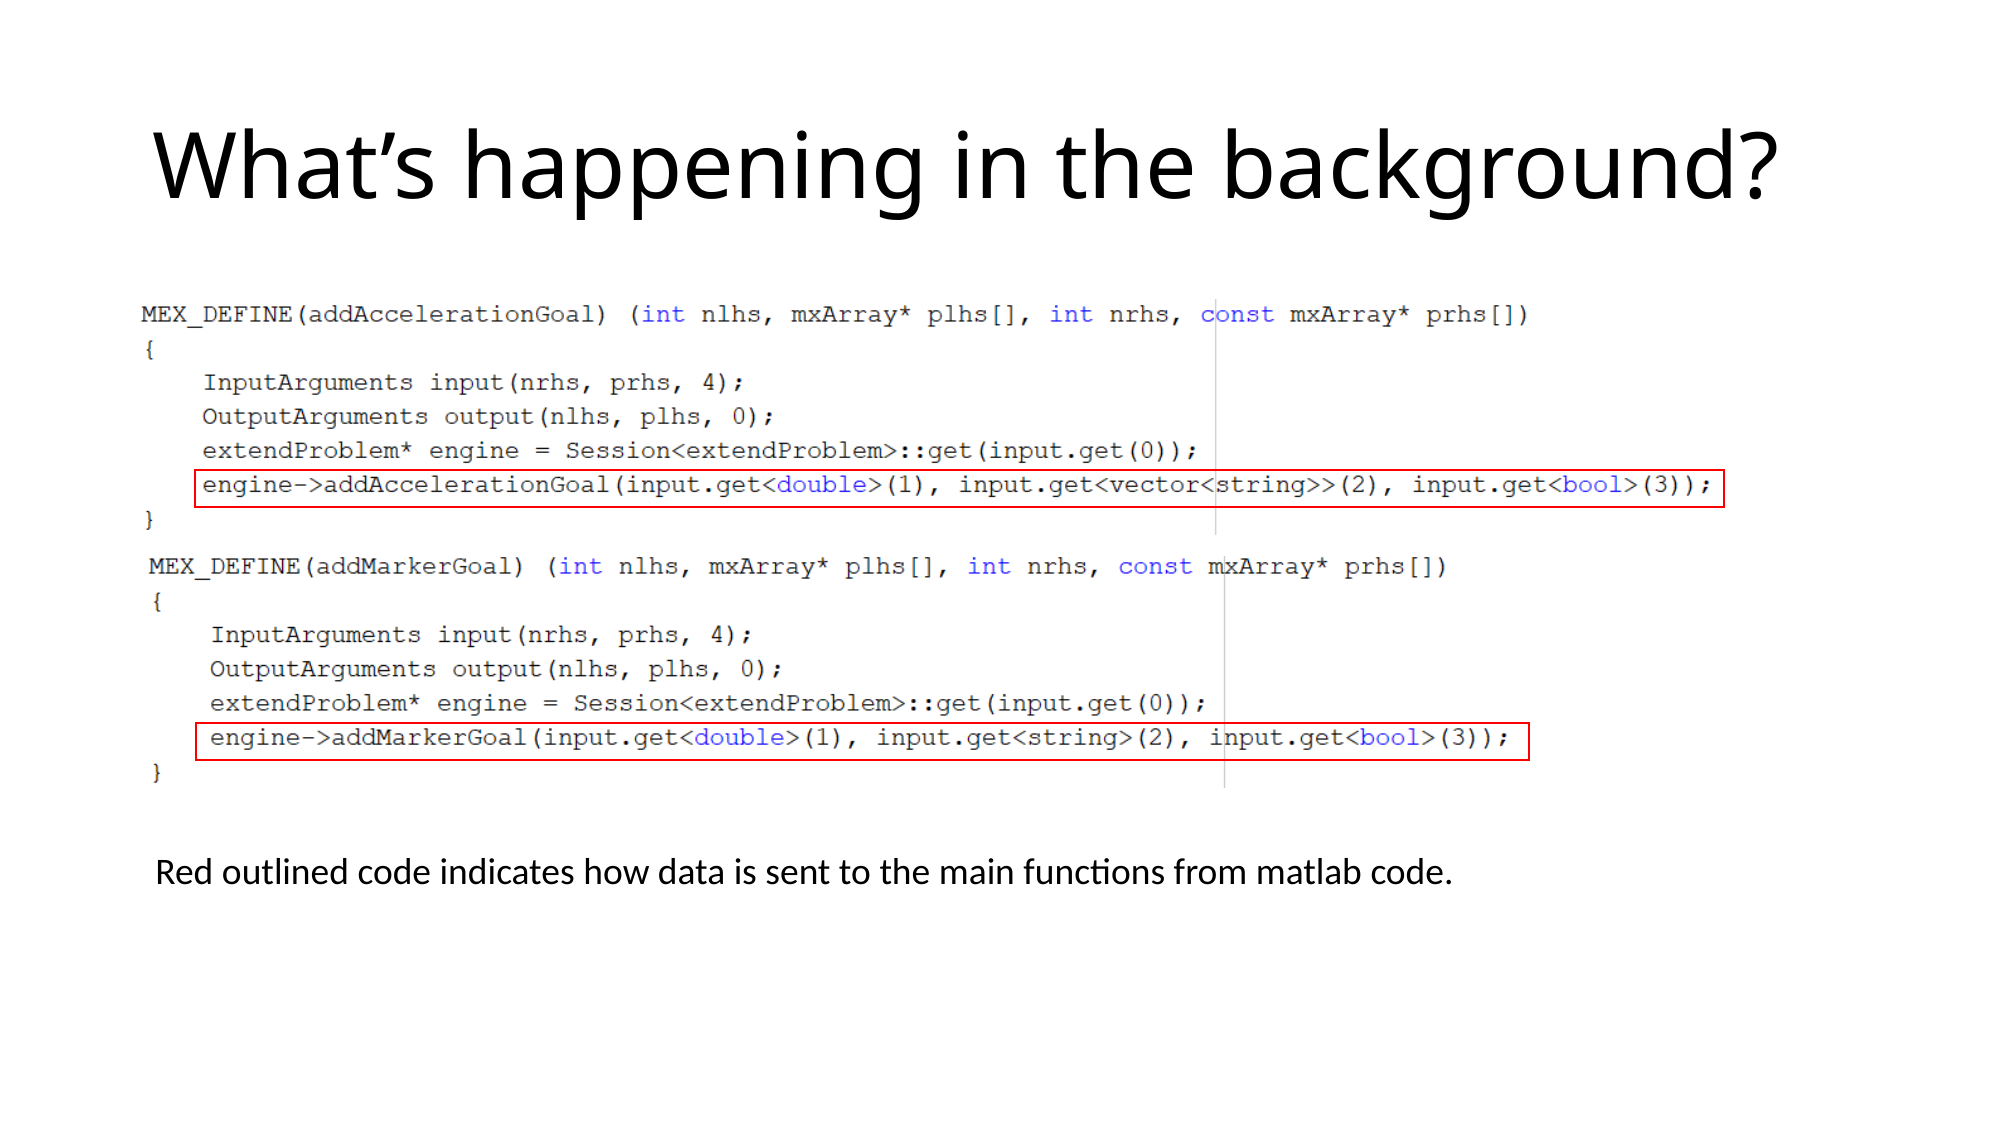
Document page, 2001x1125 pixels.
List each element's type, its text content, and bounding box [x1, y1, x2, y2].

picture [137, 556, 1562, 788]
text_box [1719, 469, 1725, 508]
picture [137, 299, 1719, 535]
text_box Red outlined code indicates how data is sent to the main functions from matlab code. [140, 839, 1479, 900]
title What’s happening in the background? [137, 59, 1863, 278]
